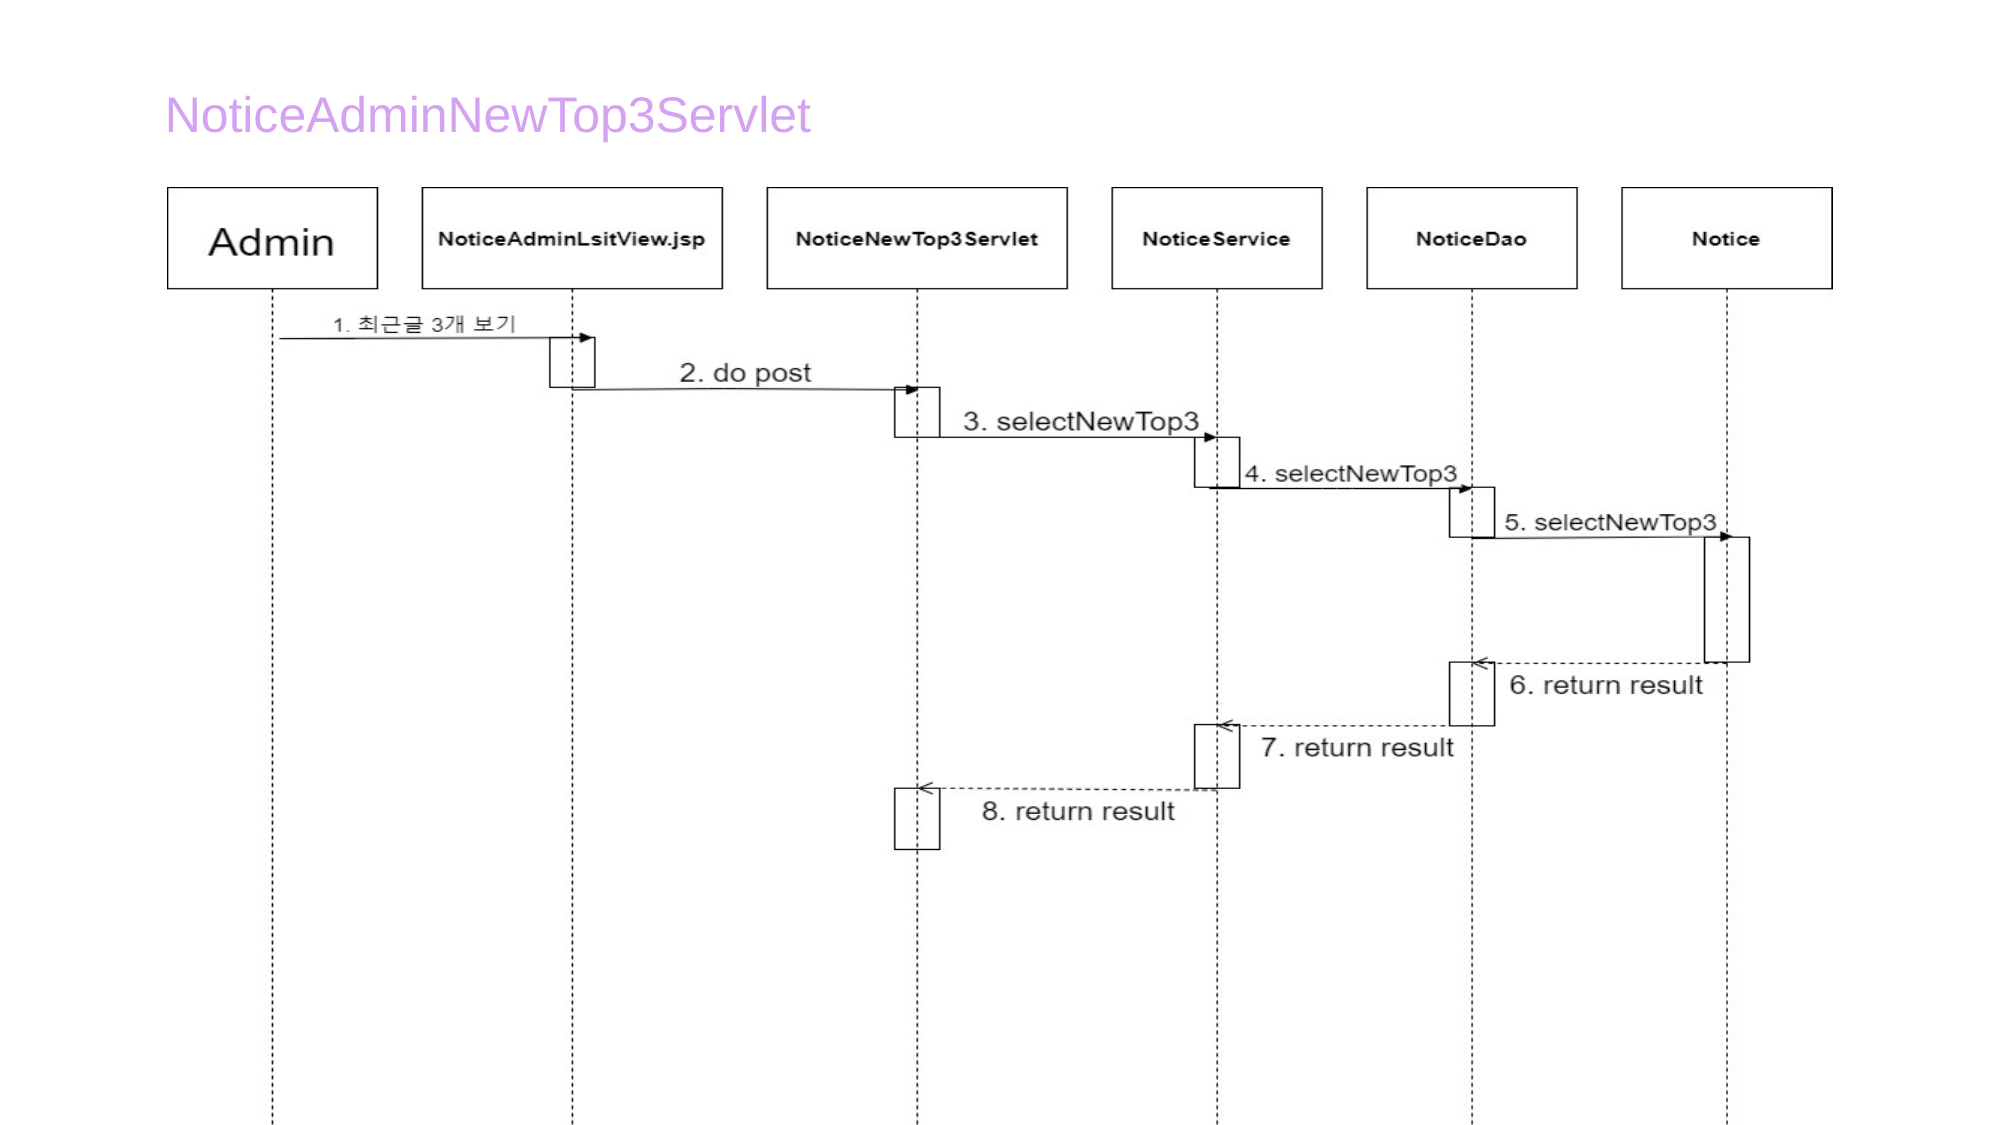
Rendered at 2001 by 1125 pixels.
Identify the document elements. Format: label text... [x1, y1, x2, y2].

picture [167, 187, 1833, 1125]
text_box NoticeAdminNewTop3Servlet [150, 74, 875, 150]
